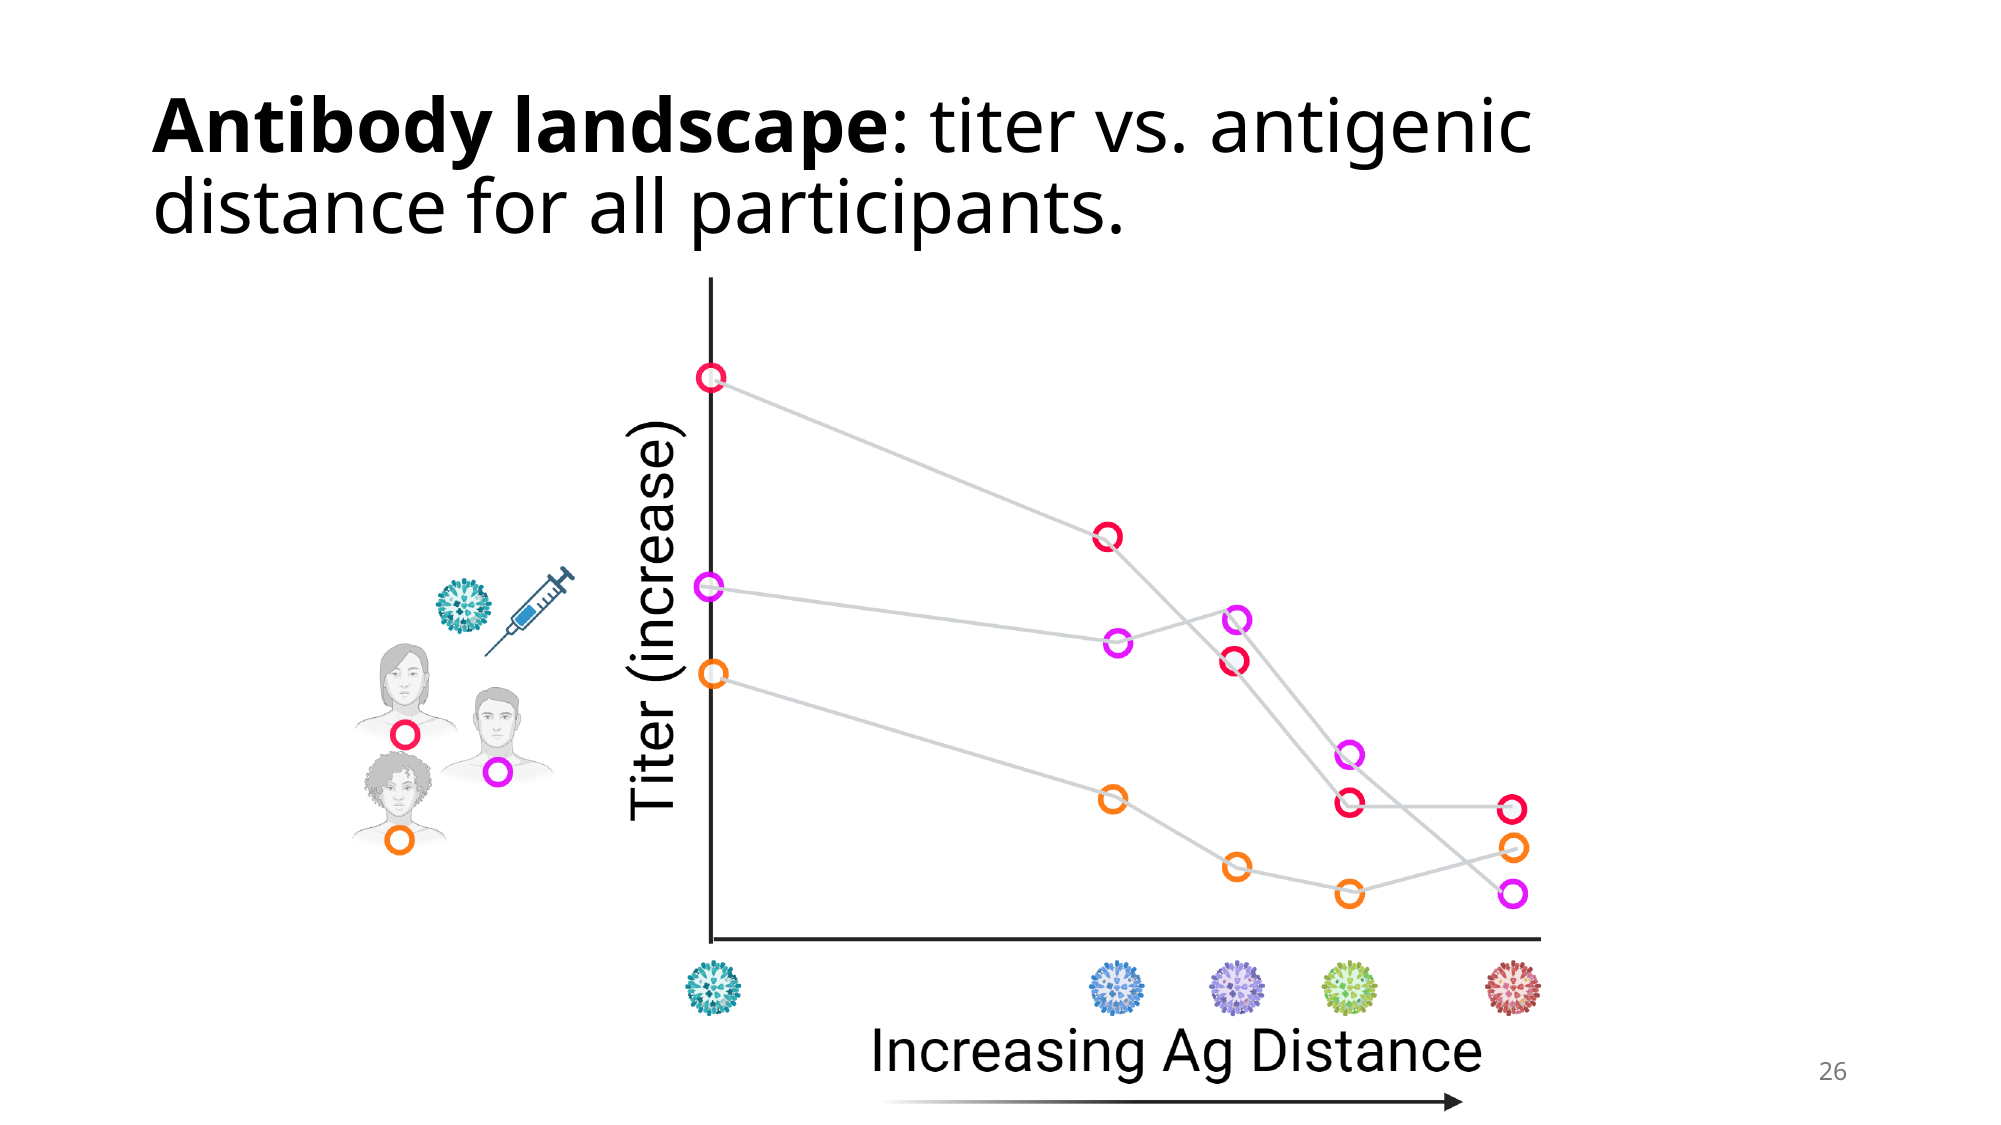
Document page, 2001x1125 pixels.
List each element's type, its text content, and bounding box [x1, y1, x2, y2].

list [335, 208, 1665, 1123]
slide_number 26 [1665, 1042, 1863, 1103]
title Antibody landscape: titer vs. antigenic distance for all participants. [137, 59, 1863, 278]
